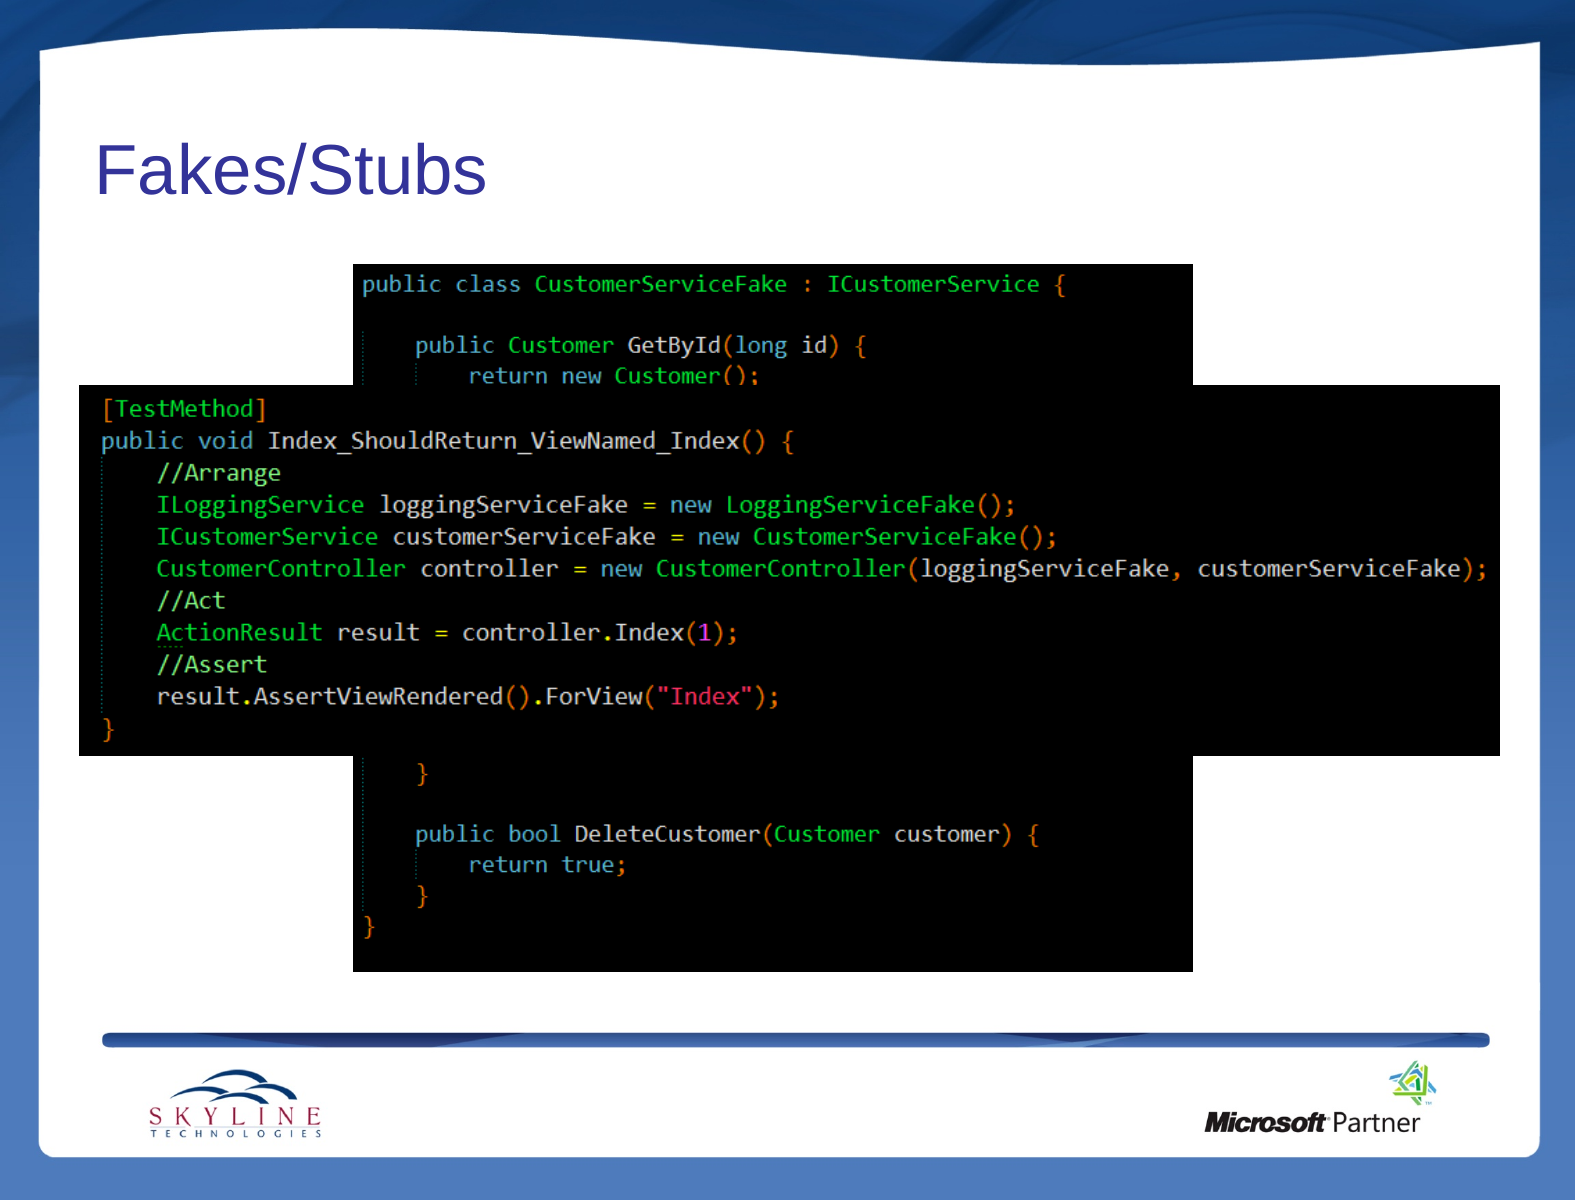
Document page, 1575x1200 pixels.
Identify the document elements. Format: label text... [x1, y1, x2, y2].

title Fakes/Stubs [78, 97, 1517, 236]
picture [0, 0, 1575, 1200]
